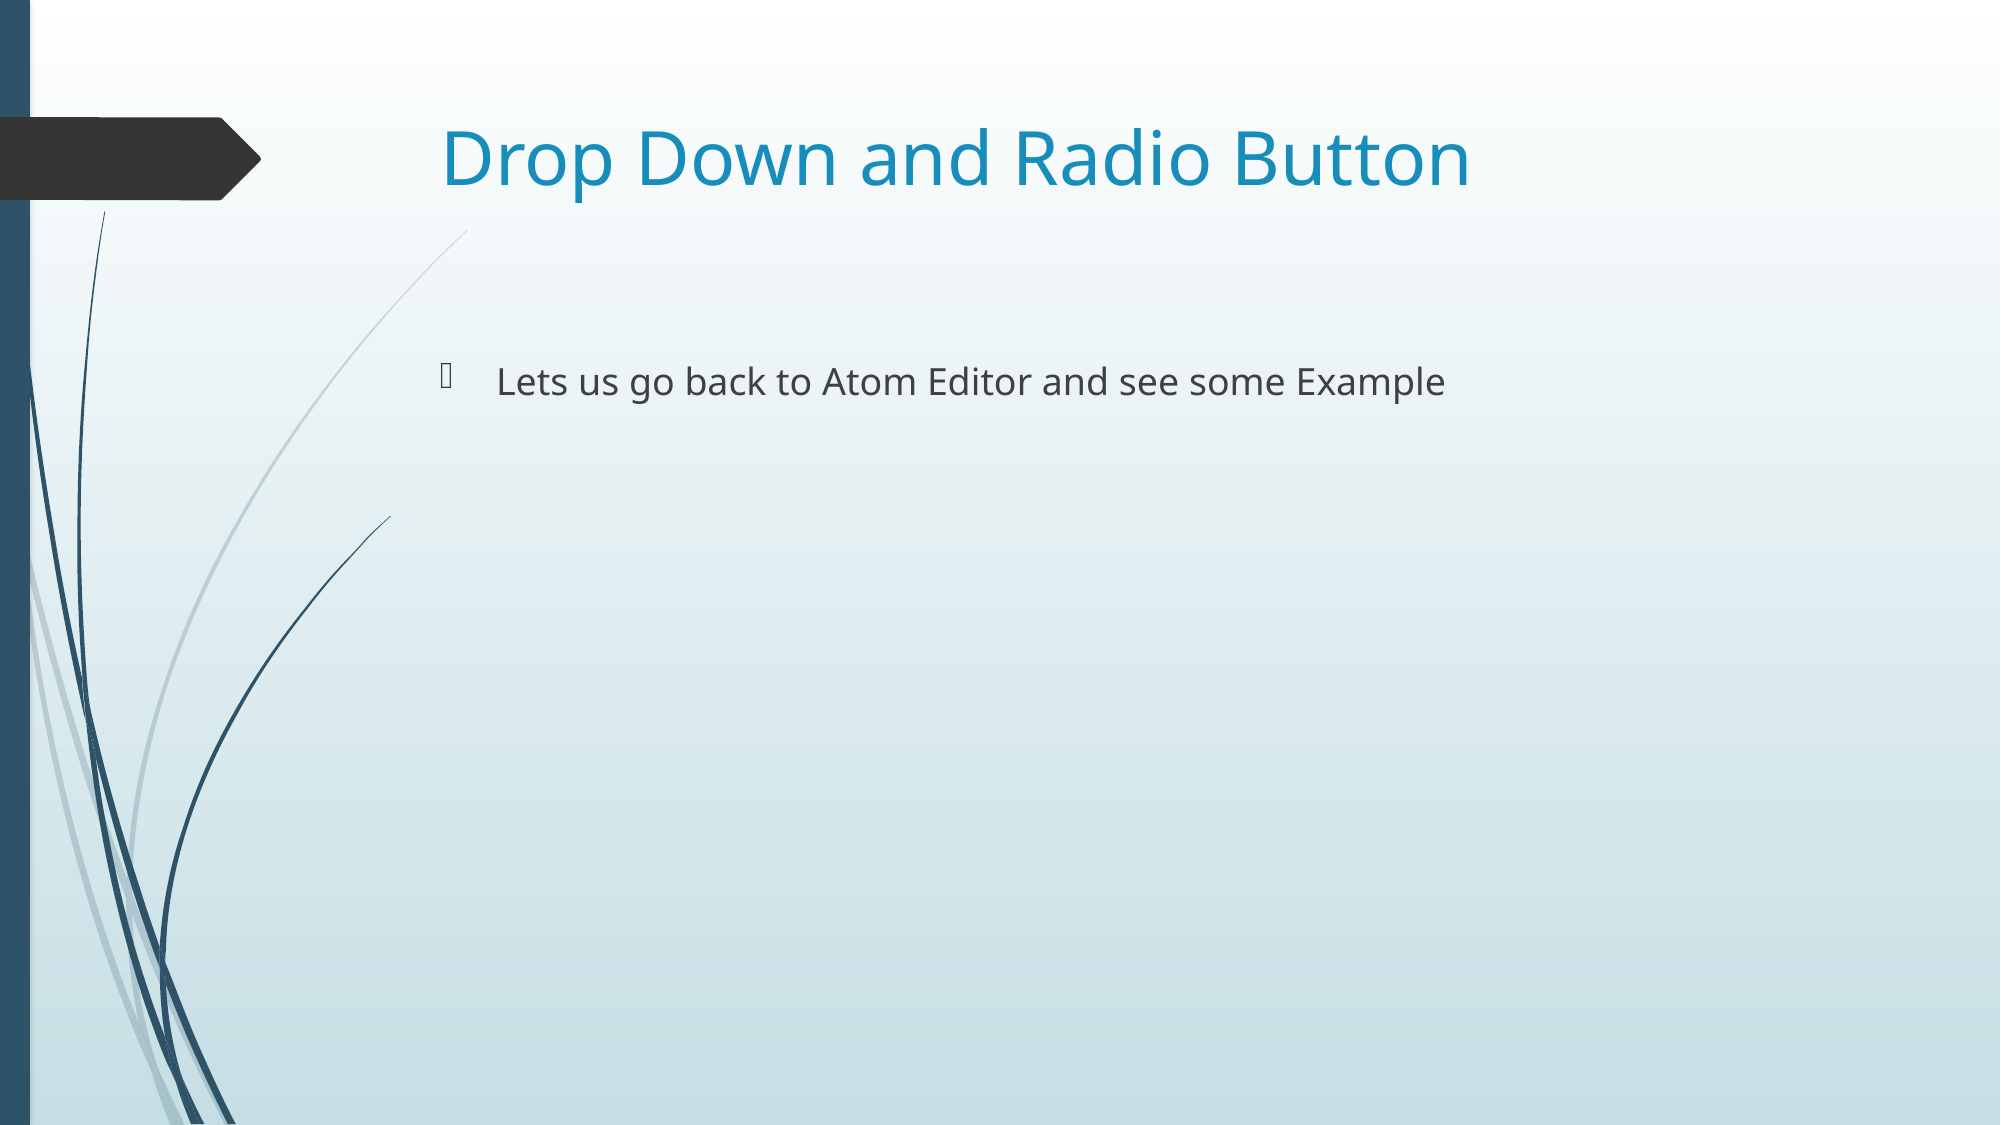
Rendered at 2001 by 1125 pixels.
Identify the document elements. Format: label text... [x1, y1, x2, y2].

title Drop Down and Radio Button [425, 102, 1888, 313]
list Lets us go back to Atom Editor and see some Example [424, 350, 1888, 970]
